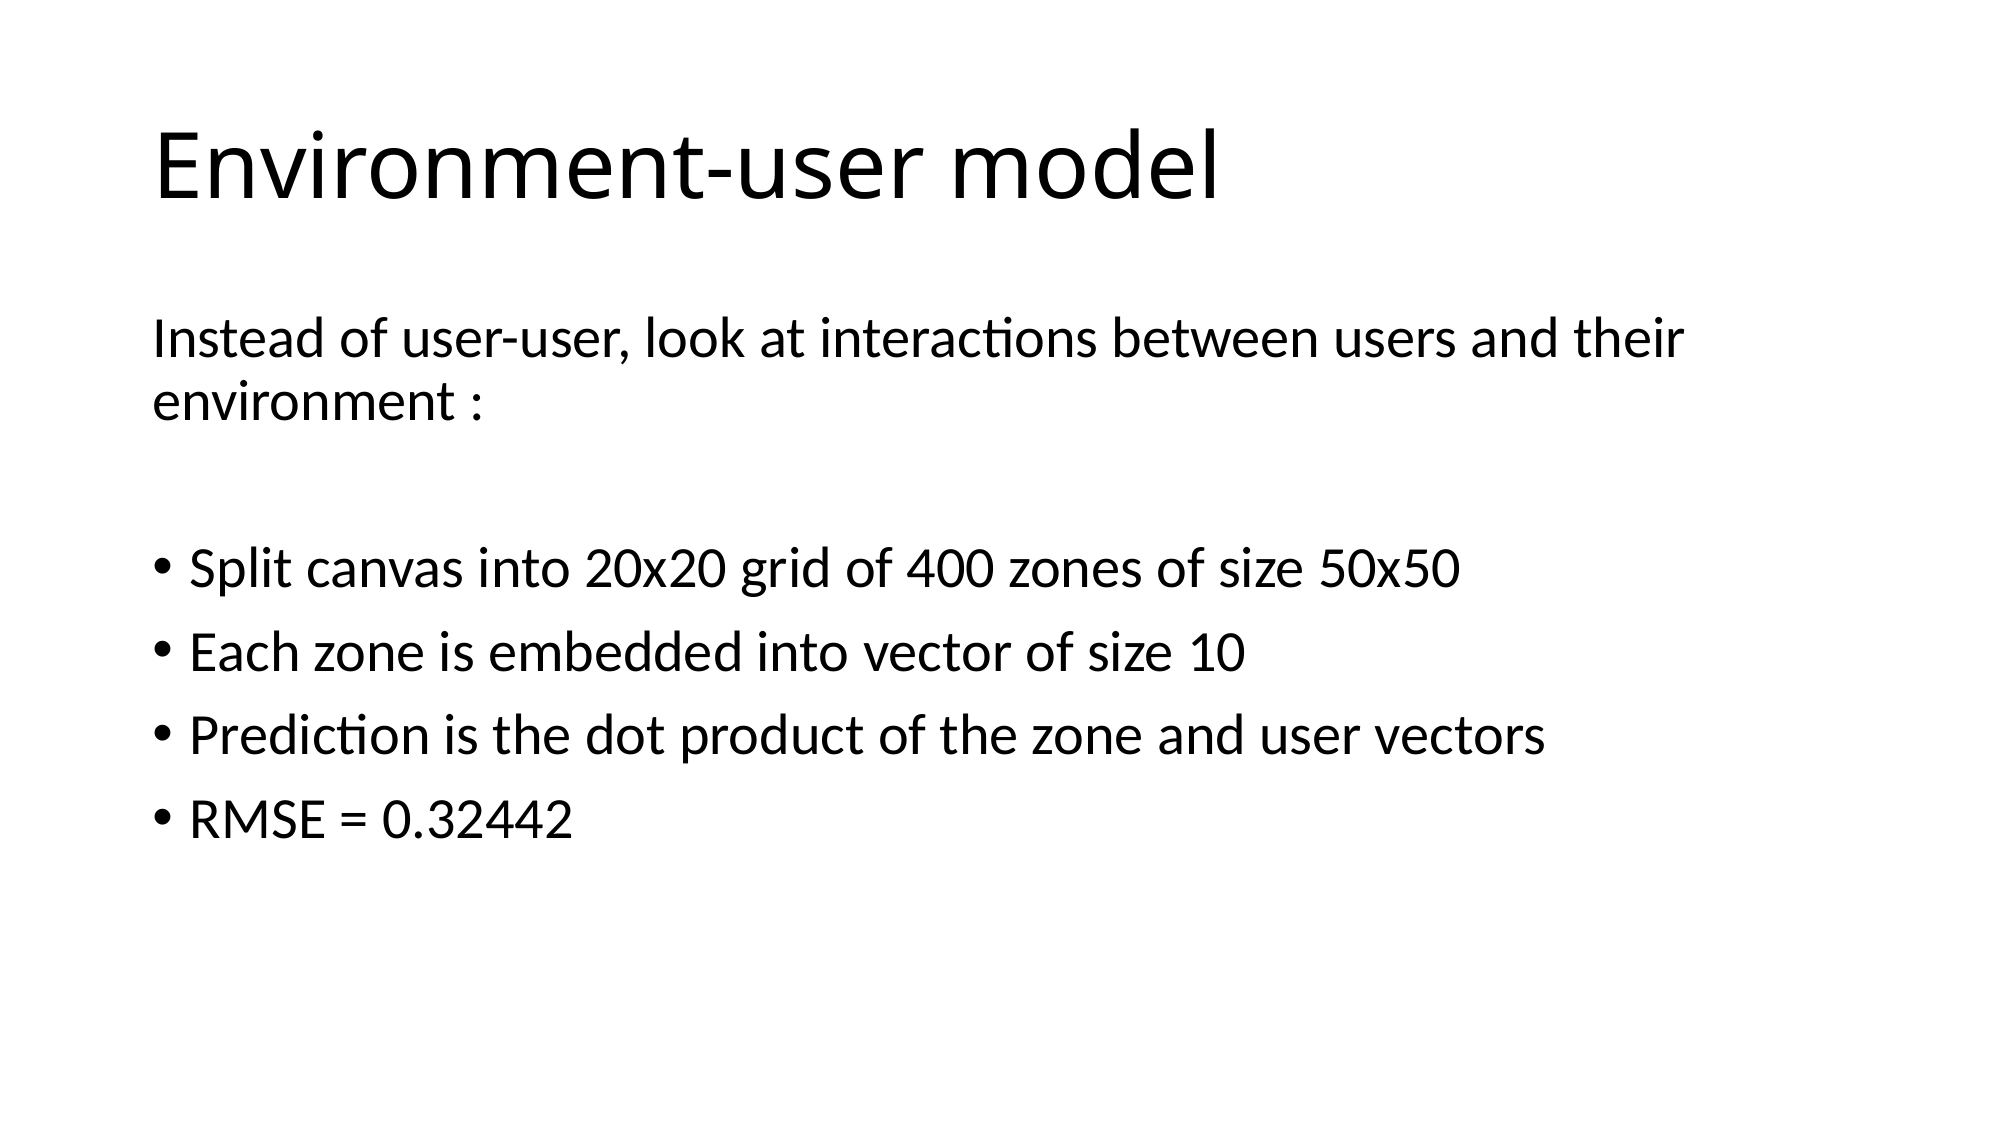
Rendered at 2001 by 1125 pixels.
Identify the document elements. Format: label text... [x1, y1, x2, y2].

list Instead of user-user, look at interactions between users and their environment : Split canvas into 20x20 grid of 400 zones of size 50x50 Each zone is embedded into vector of size 10 Prediction is the dot product of the zone and user vectors RMSE = 0.32442 [137, 299, 1863, 1014]
title Environment-user model [137, 59, 1863, 278]
